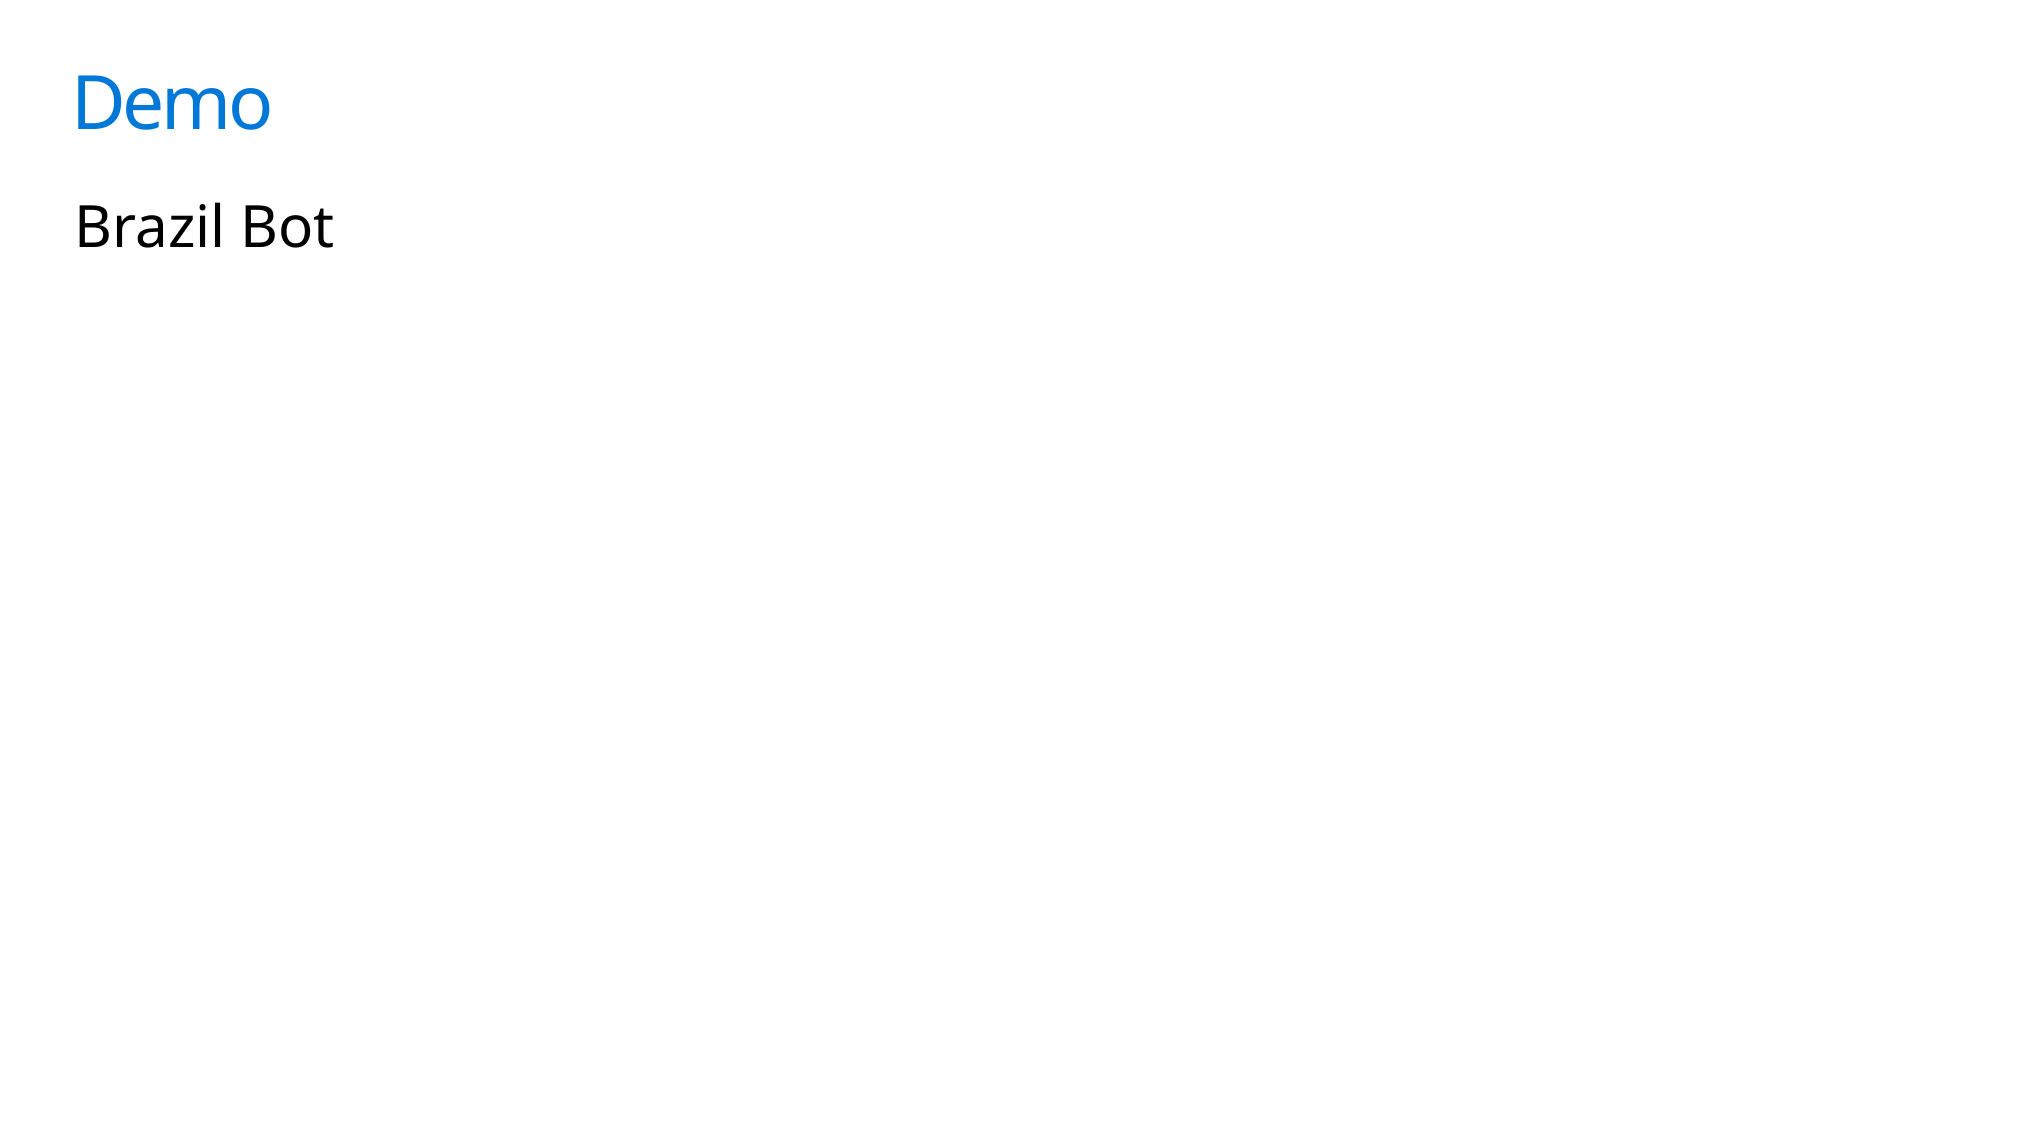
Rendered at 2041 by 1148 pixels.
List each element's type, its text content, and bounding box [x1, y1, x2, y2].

title Demo [71, 37, 1969, 162]
list Brazil Bot [74, 189, 2010, 262]
